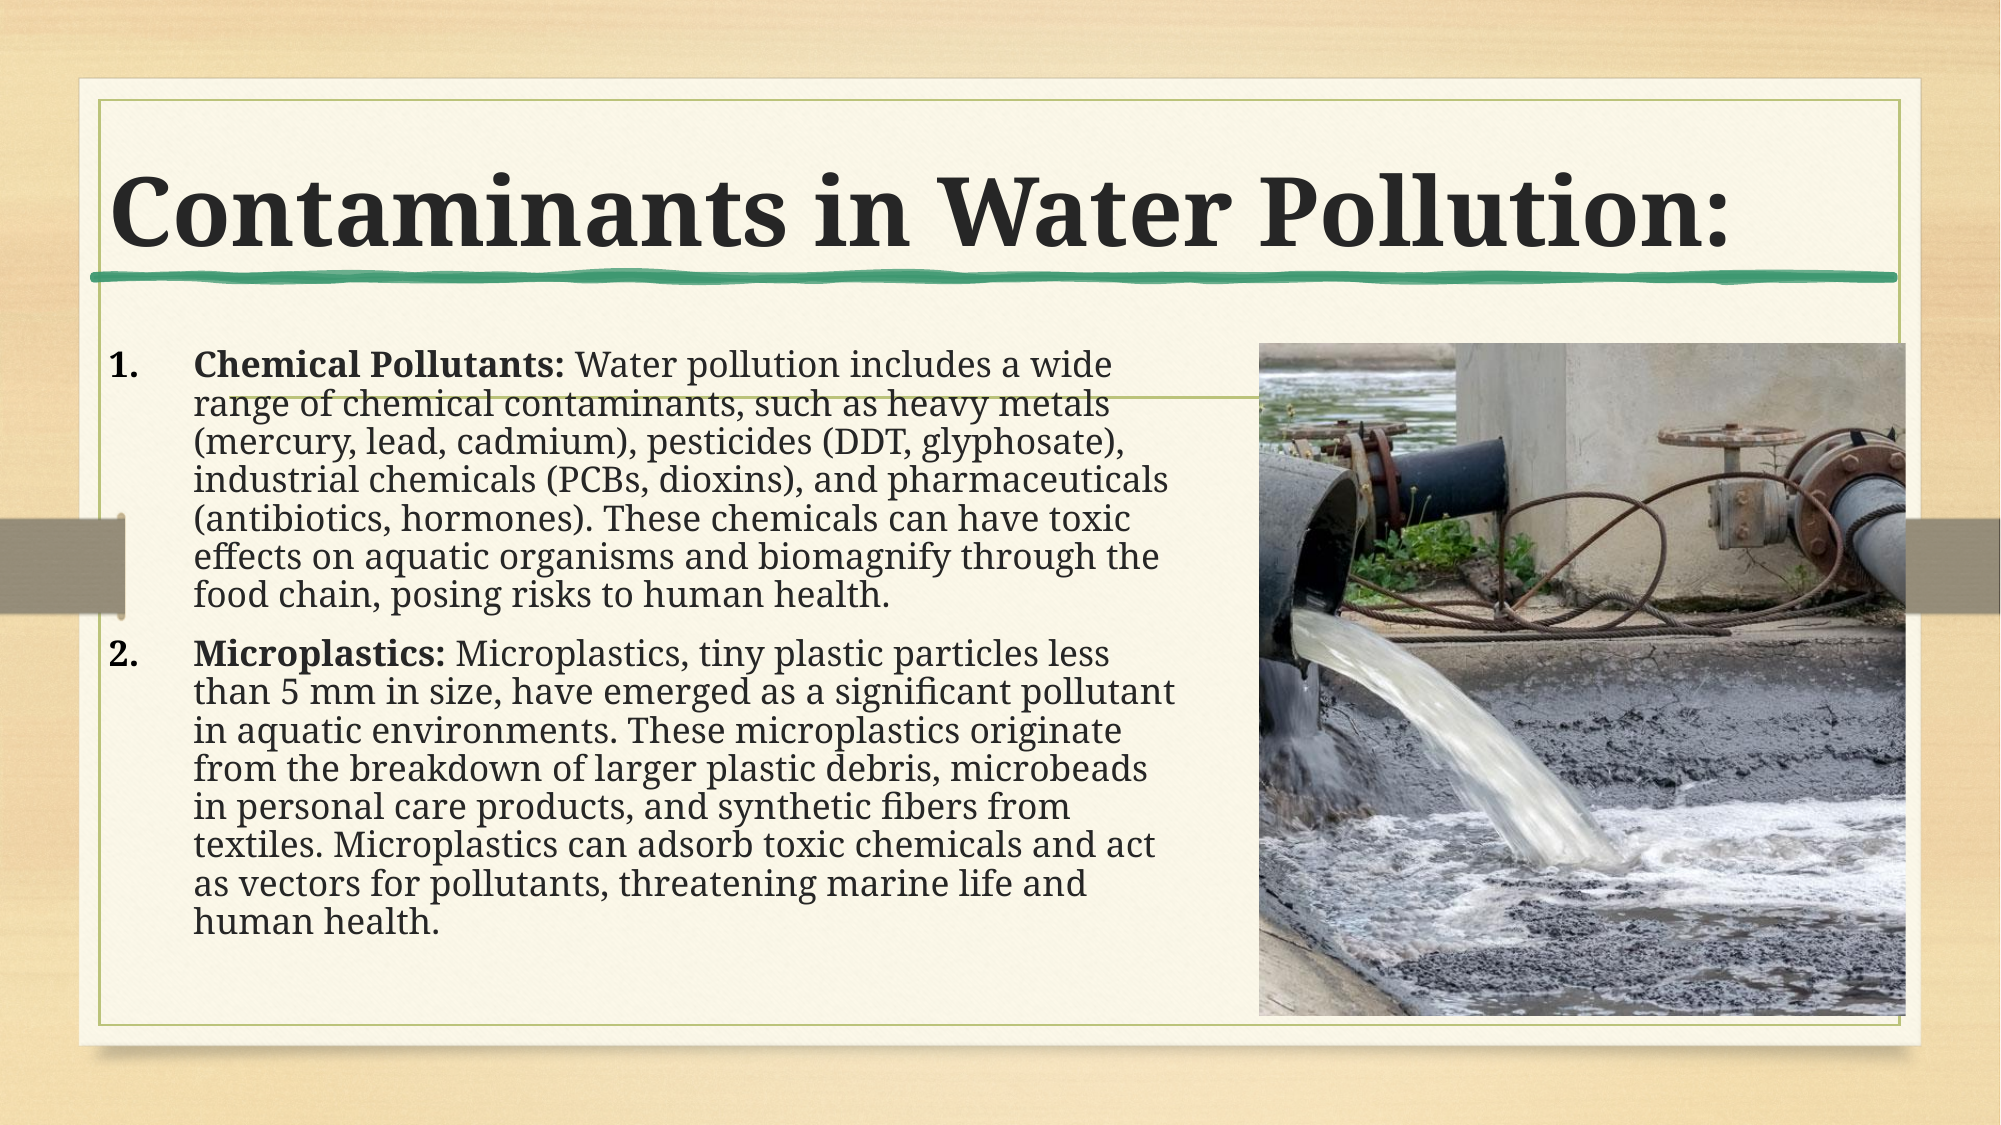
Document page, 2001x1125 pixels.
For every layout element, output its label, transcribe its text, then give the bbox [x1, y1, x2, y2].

text_box [93, 271, 1894, 282]
title Contaminants in Water Pollution: [93, 39, 1902, 275]
picture [1258, 343, 1906, 1016]
list Chemical Pollutants: Water pollution includes a wide range of chemical contaminants, such as heavy metals (mercury, lead, cadmium), pesticides (DDT, glyphosate), industrial chemicals (PCBs, dioxins), and pharmaceuticals (antibiotics, hormones). These chemicals can have toxic effects on aquatic organisms and biomagnify through the food chain, posing risks to human health. Microplastics: Microplastics, tiny plastic particles less than 5 mm in size, have emerged as a significant pollutant in aquatic environments. These microplastics originate from the breakdown of larger plastic debris, microbeads in personal care products, and synthetic fibers from textiles. Microplastics can adsorb toxic chemicals and act as vectors for pollutants, threatening marine life and human health. [93, 339, 1196, 1016]
text_box [0, 0, 2000, 1125]
